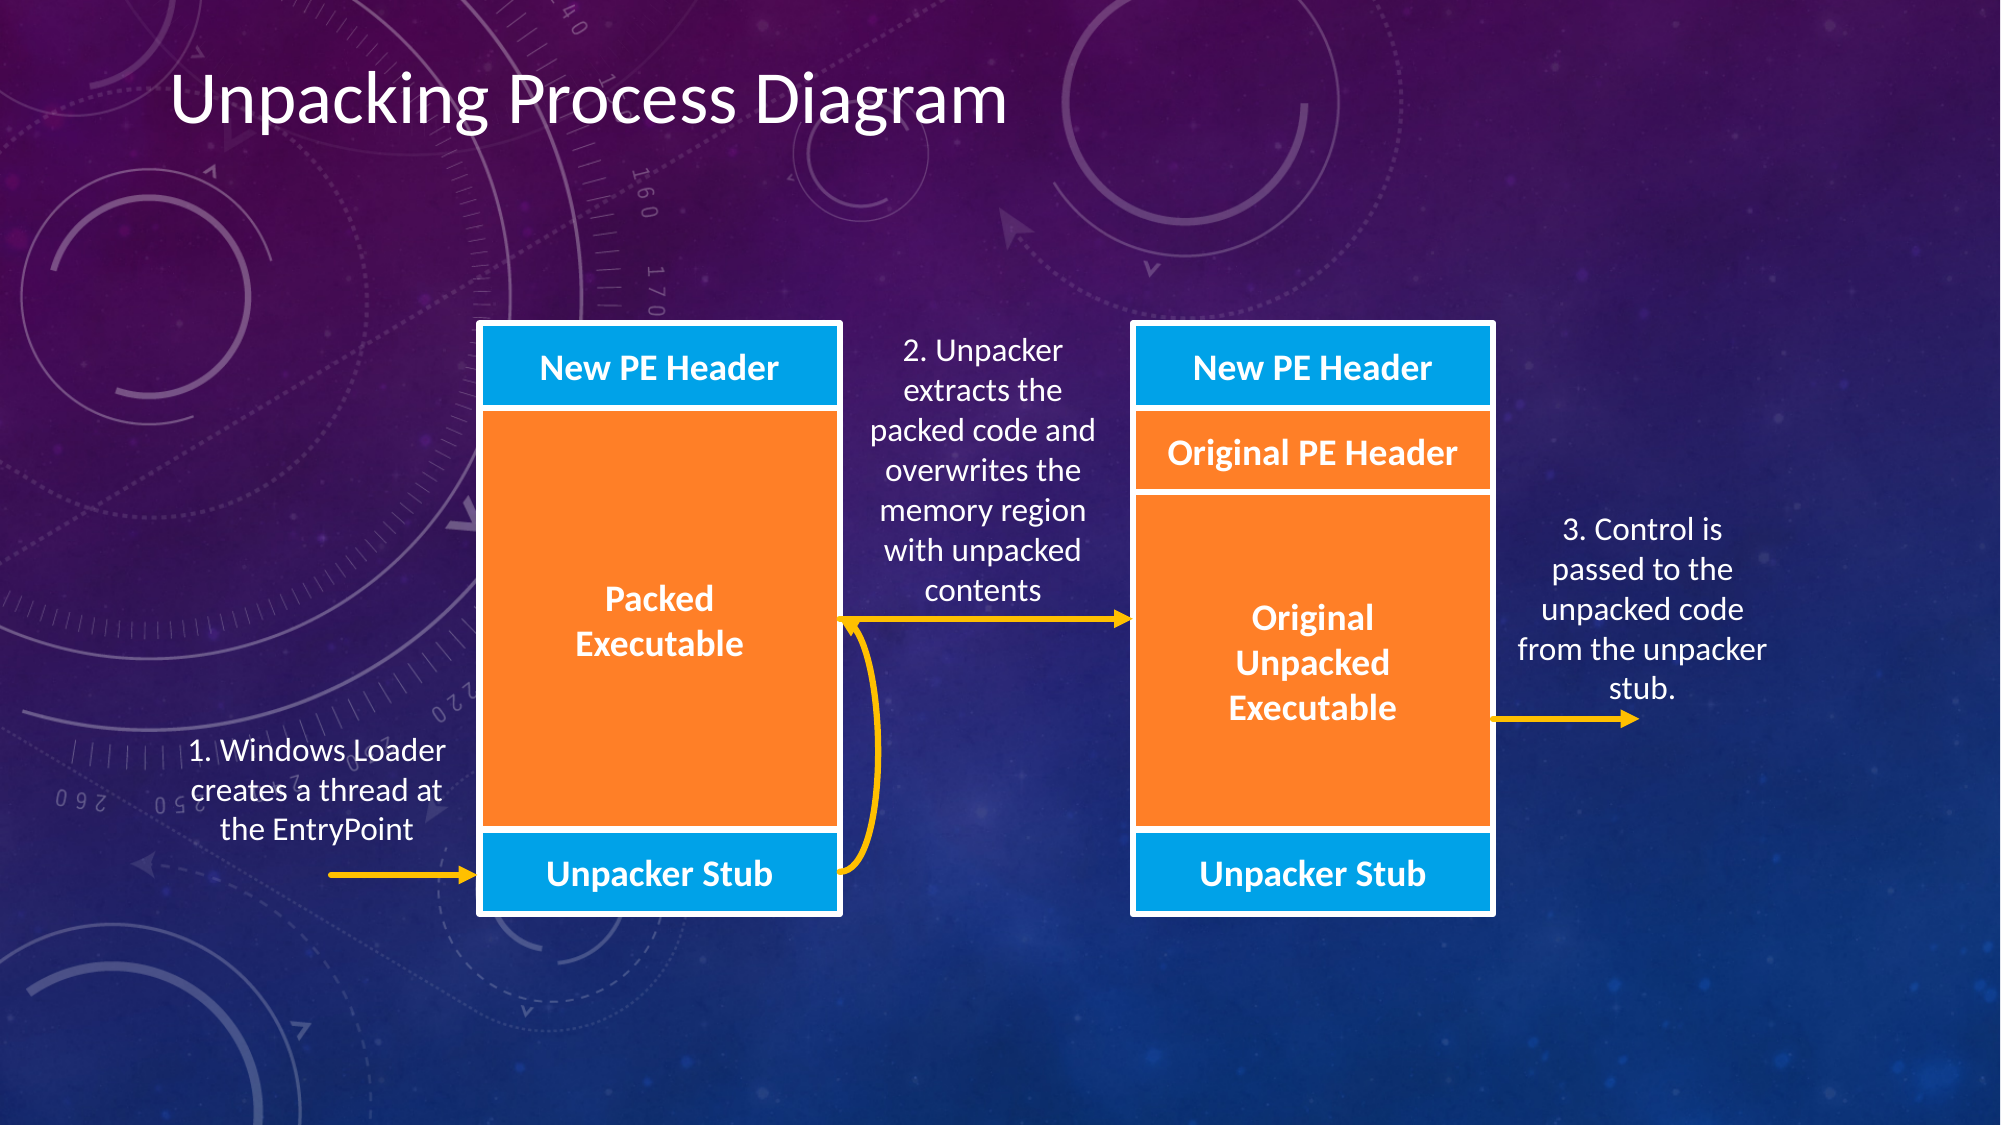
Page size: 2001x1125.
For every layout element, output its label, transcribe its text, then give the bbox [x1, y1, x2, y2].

text_box 2. Unpacker extracts the packed code and overwrites the memory region with unpacked contents [839, 320, 1127, 615]
text_box Original PE Header [1131, 406, 1495, 490]
text_box New PE Header [478, 322, 839, 406]
text_box Unpacker Stub [1131, 831, 1495, 916]
text_box Original Unpacked Executable [1131, 490, 1495, 831]
text_box 3. Control is passed to the unpacked code from the unpacker stub. [1499, 499, 1787, 714]
text_box Unpacker Stub [478, 831, 841, 916]
text_box 1. Windows Loader creates a thread at the EntryPoint [154, 720, 480, 855]
text_box Unpacking Process Diagram [154, 41, 1155, 147]
text_box Packed Executable [478, 406, 841, 831]
text_box New PE Header [1131, 322, 1495, 406]
picture [0, 0, 2001, 1125]
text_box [839, 626, 843, 873]
